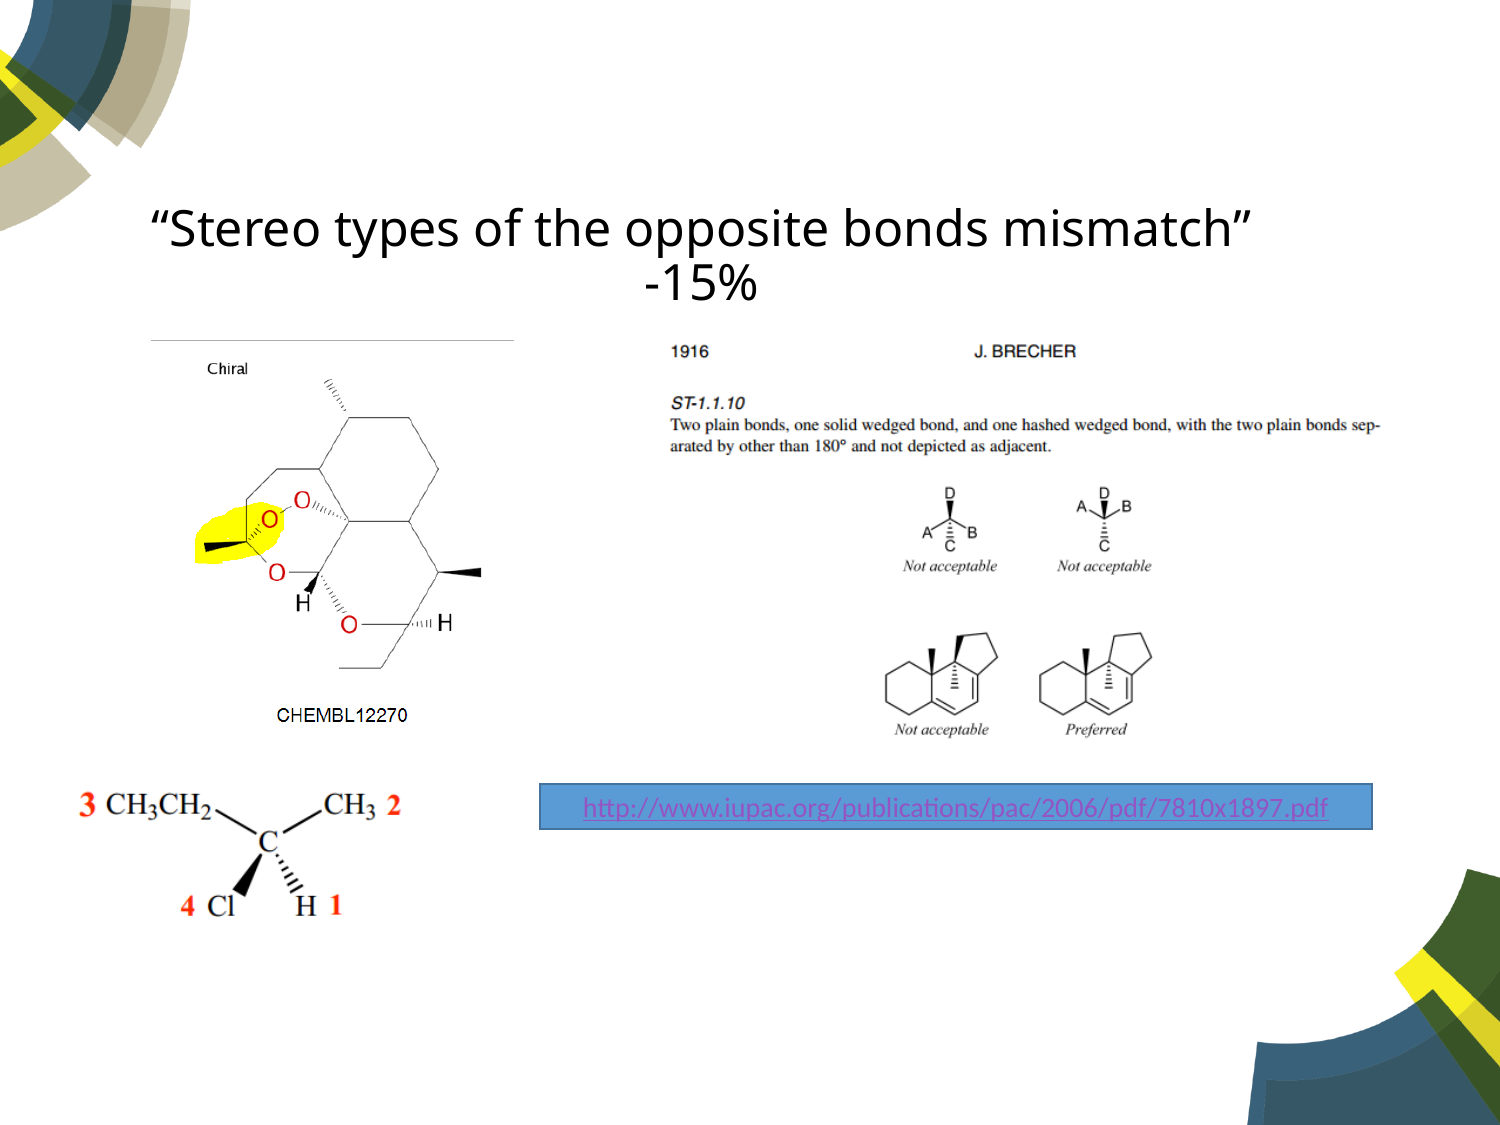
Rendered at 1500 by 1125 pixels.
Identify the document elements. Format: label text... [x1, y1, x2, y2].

picture [658, 278, 1500, 1125]
text_box “Stereo types of the opposite bonds mismatch” -15% [139, 218, 1265, 296]
text_box http://www.iupac.org/publications/pac/2006/pdf/7810x1897.pdf [540, 784, 1373, 829]
picture [0, 0, 514, 732]
picture [38, 753, 471, 938]
